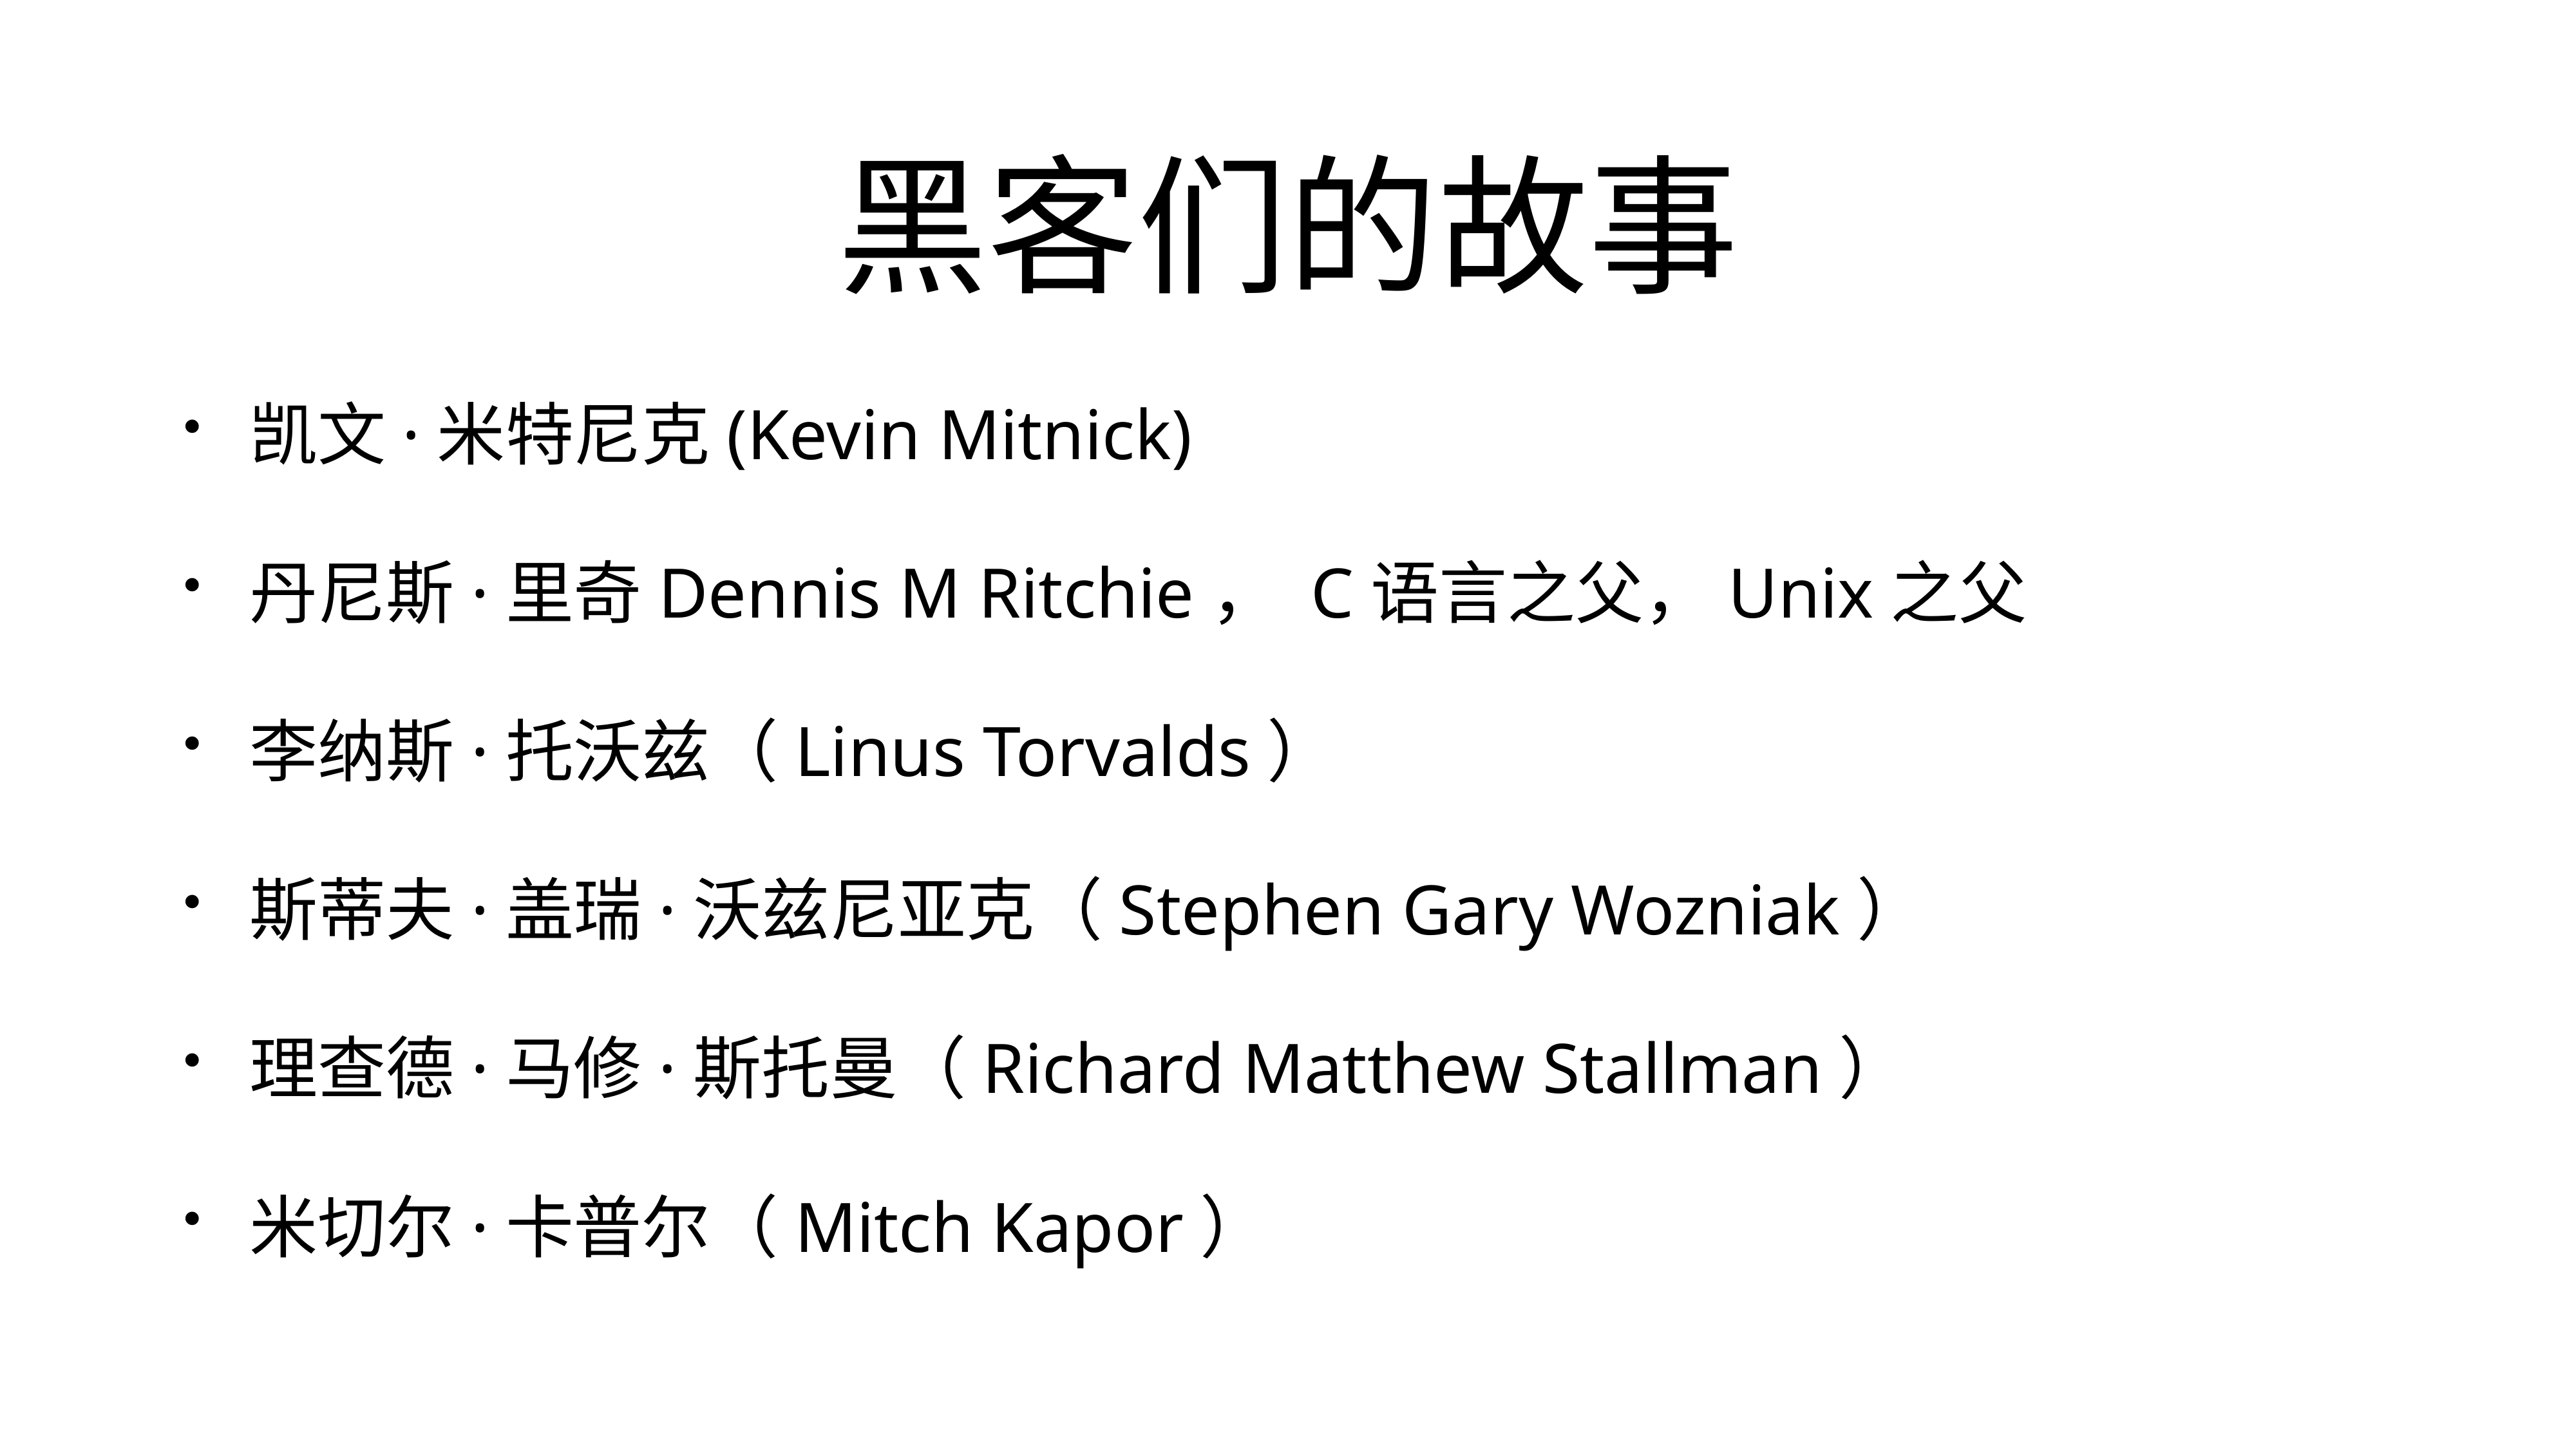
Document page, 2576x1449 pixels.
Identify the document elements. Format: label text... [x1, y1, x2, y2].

title 黑客们的故事 [178, 100, 2398, 341]
list 凯文·米特尼克(Kevin Mitnick) 丹尼斯·里奇Dennis M Ritchie， C语言之父，Unix之父 李纳斯·托沃兹（Linus Torvalds） 斯蒂夫·盖瑞·沃兹尼亚克（Stephen Gary Wozniak） 理查德·马修·斯托曼（Richard Matthew Stallman） 米切尔·卡普尔（Mitch Kapor） [178, 341, 2398, 1316]
